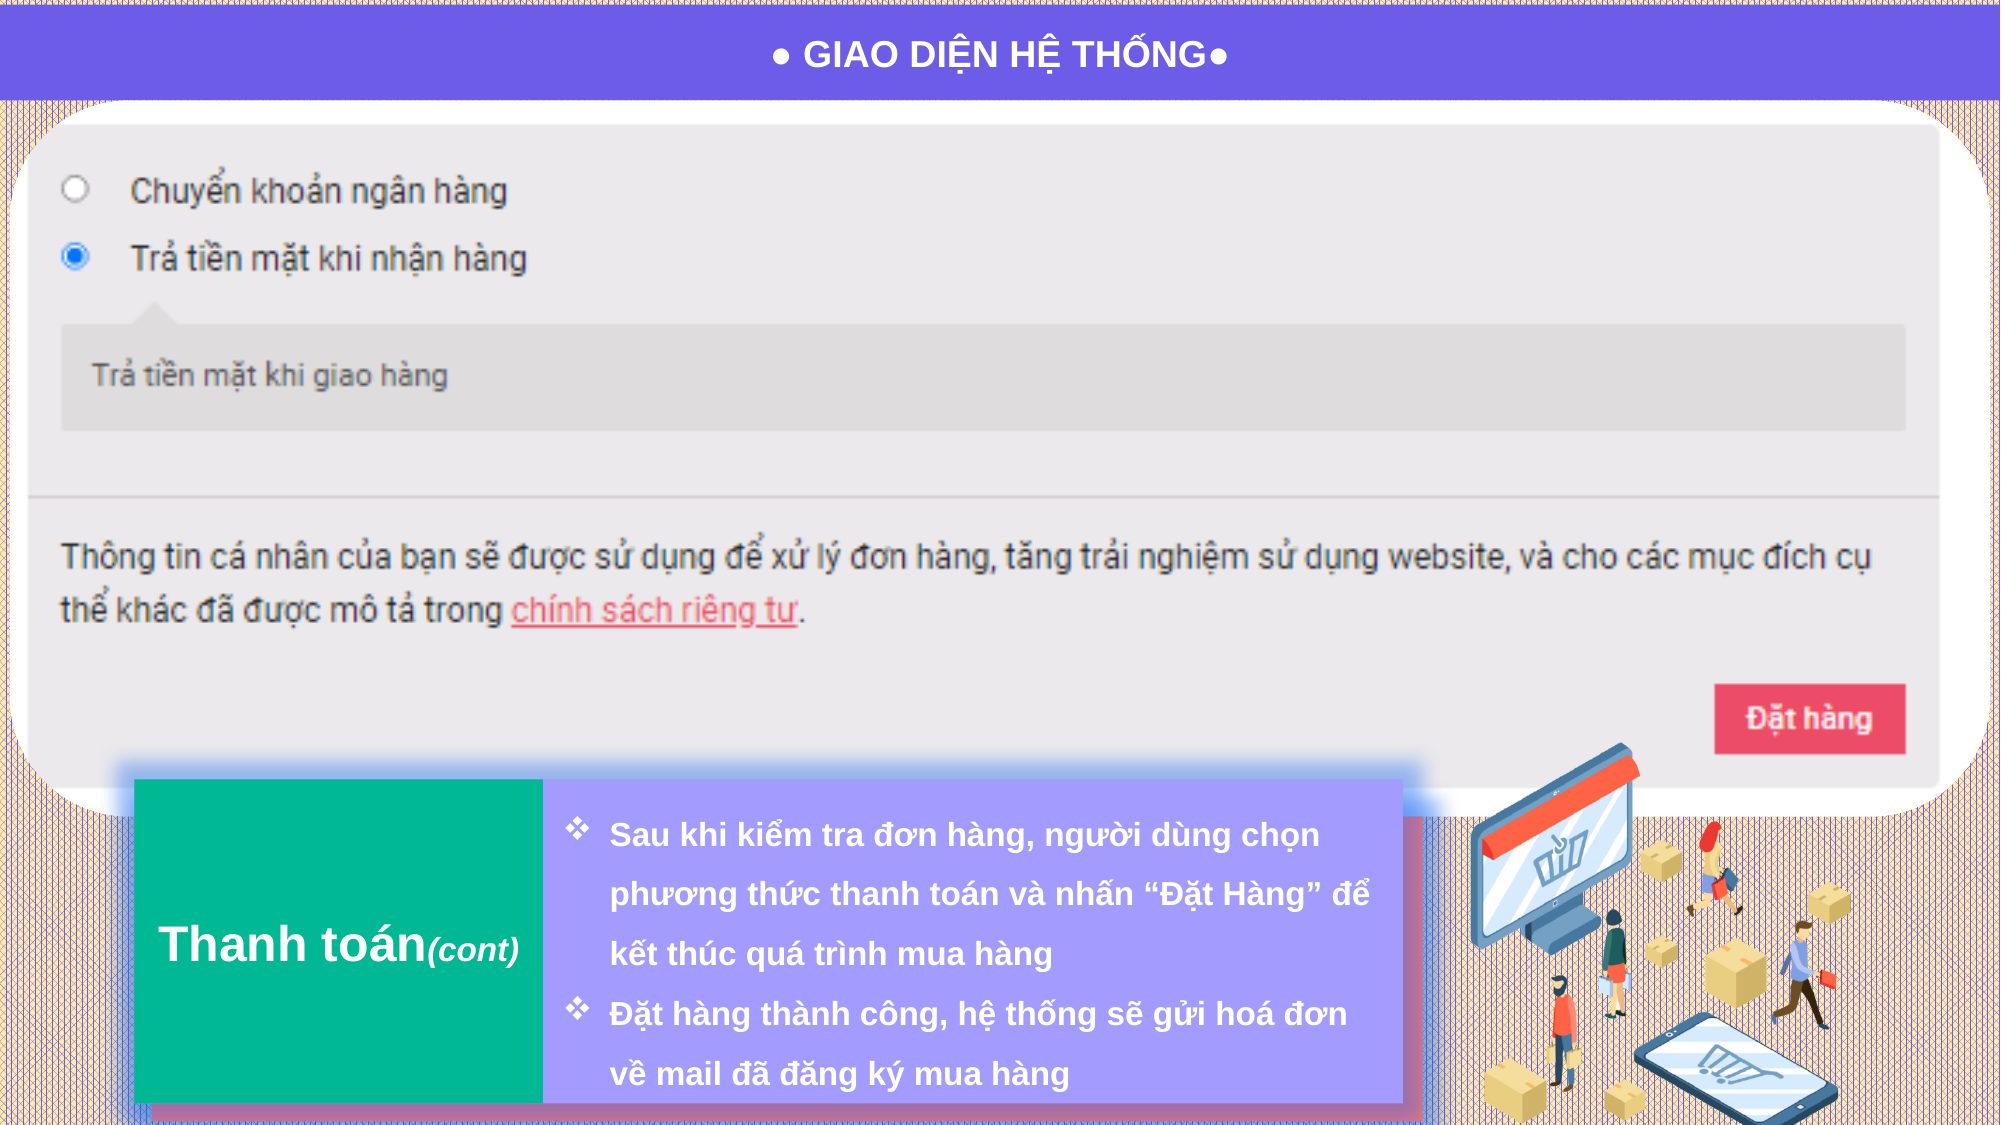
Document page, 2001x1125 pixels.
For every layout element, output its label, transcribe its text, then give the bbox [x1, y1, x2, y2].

picture [9, 100, 1991, 1125]
text_box [544, 817, 1404, 1104]
text_box ● GIAO DIỆN HỆ THỐNG● [0, 4, 2000, 101]
text_box Thanh toán(cont) [133, 817, 544, 1104]
text_box Sau khi kiểm tra đơn hàng, người dùng chọn phương thức thanh toán và nhấn “Đặt Hàng” để kết thúc quá trình mua hàng Đặt hàng thành công, hệ thống sẽ gửi hoá đơn về mail đã đăng ký mua hàng [547, 817, 1408, 1100]
